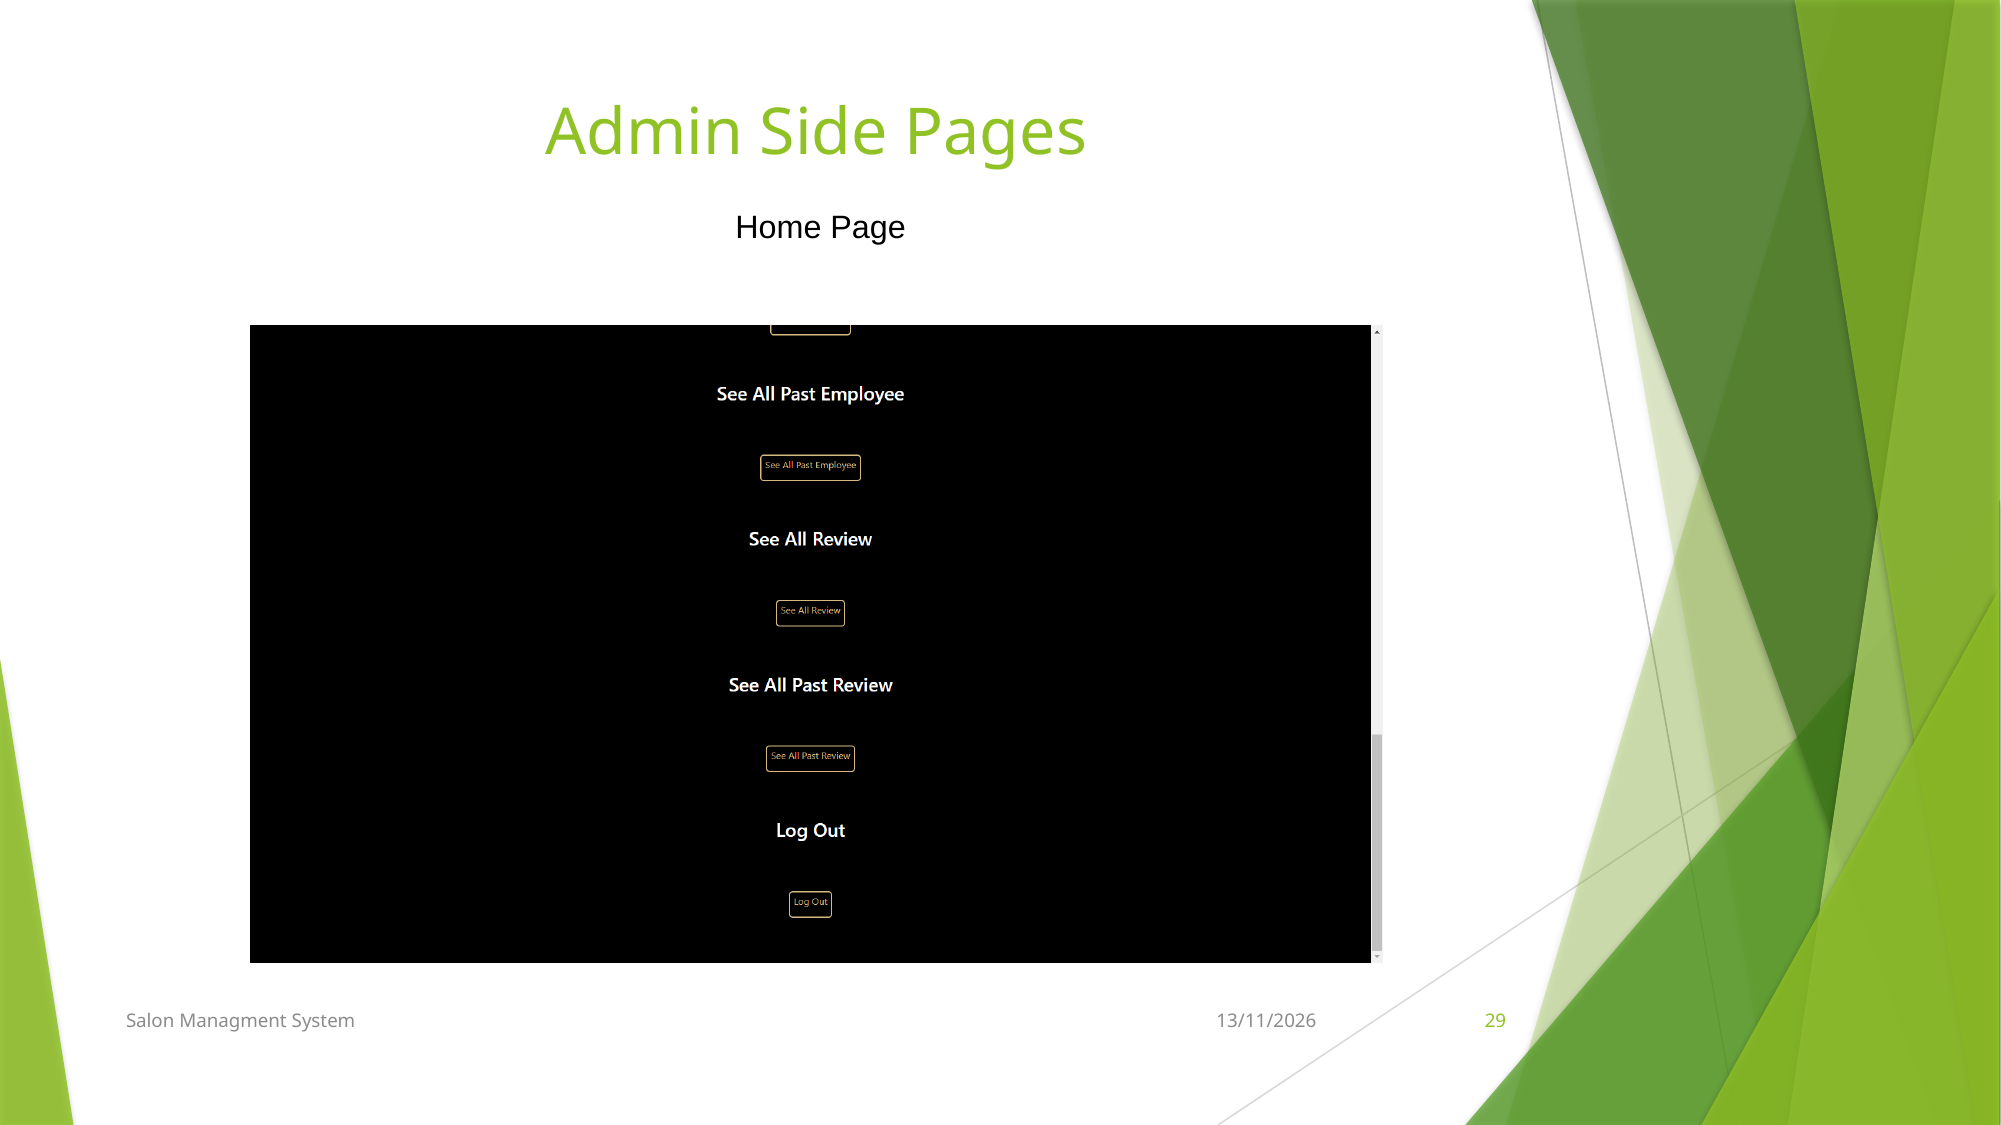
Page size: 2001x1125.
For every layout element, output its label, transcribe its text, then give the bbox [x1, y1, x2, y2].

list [249, 324, 1383, 963]
slide_number 29 [1409, 991, 1522, 1051]
footer Salon Managment System [111, 991, 1145, 1051]
slide_number 17-Apr-24 [1181, 991, 1332, 1051]
title Admin Side Pages Home Page [506, 82, 1127, 299]
